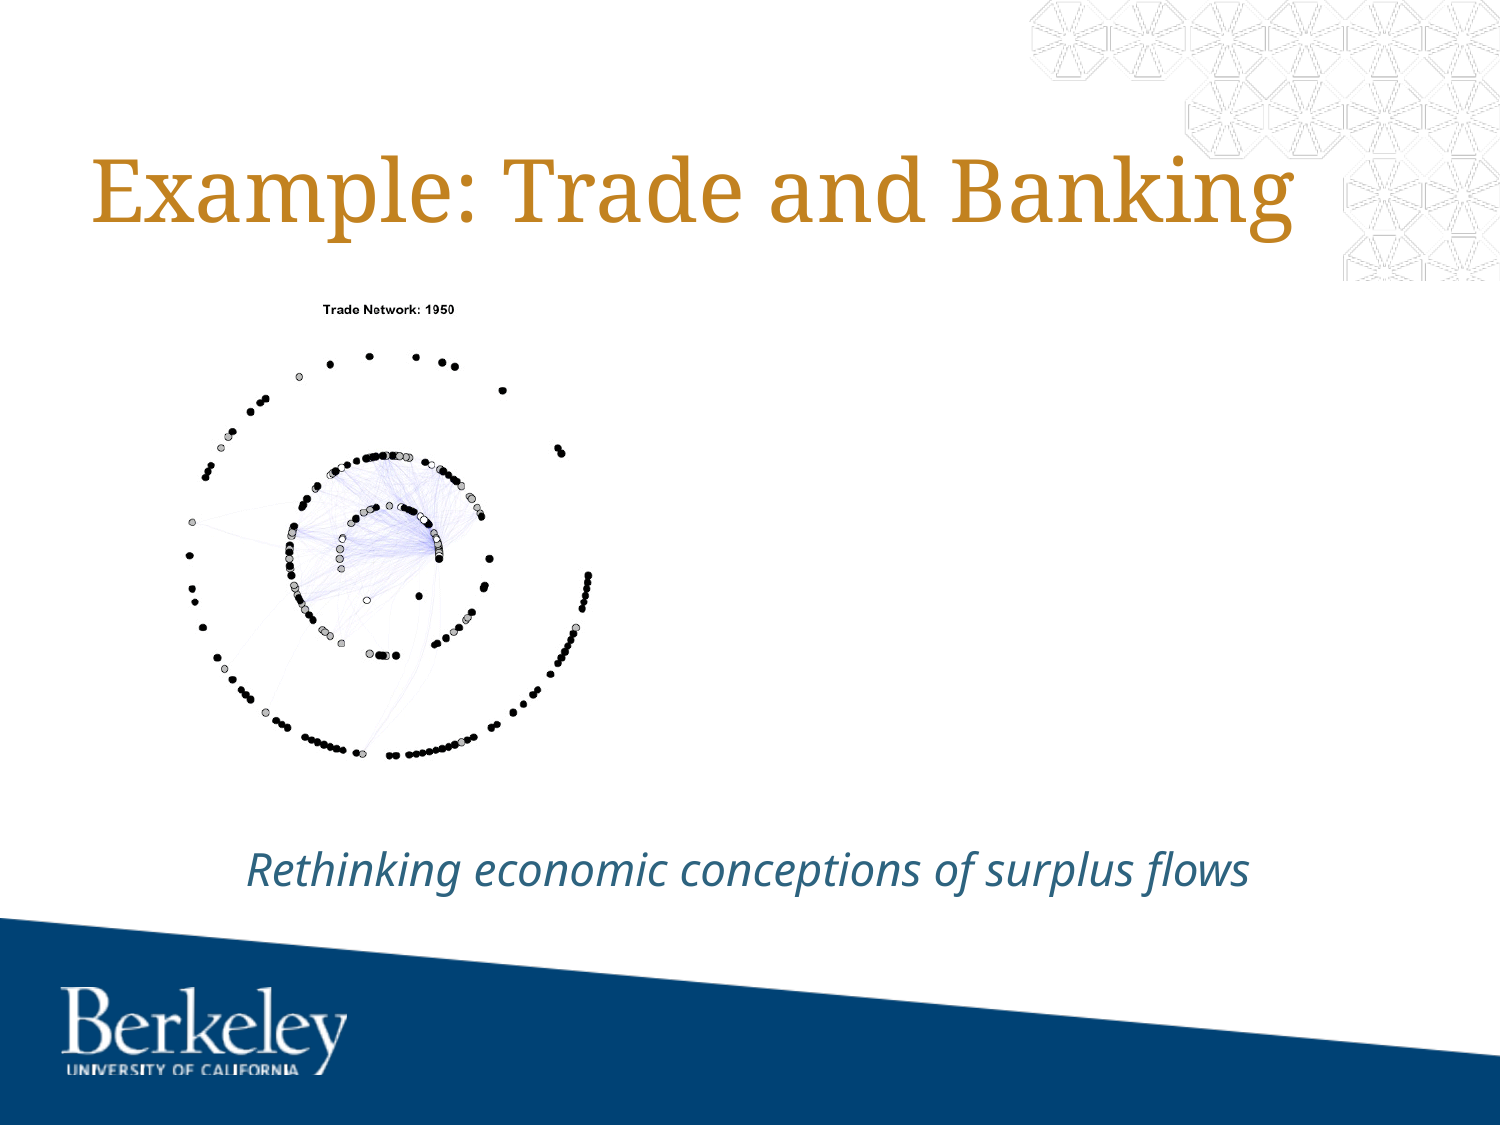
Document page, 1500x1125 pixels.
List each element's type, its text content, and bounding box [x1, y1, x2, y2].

title Example: Trade and Banking [75, 93, 1349, 279]
list Rethinking economic conceptions of surplus flows [75, 853, 1422, 919]
picture [0, 281, 1500, 844]
